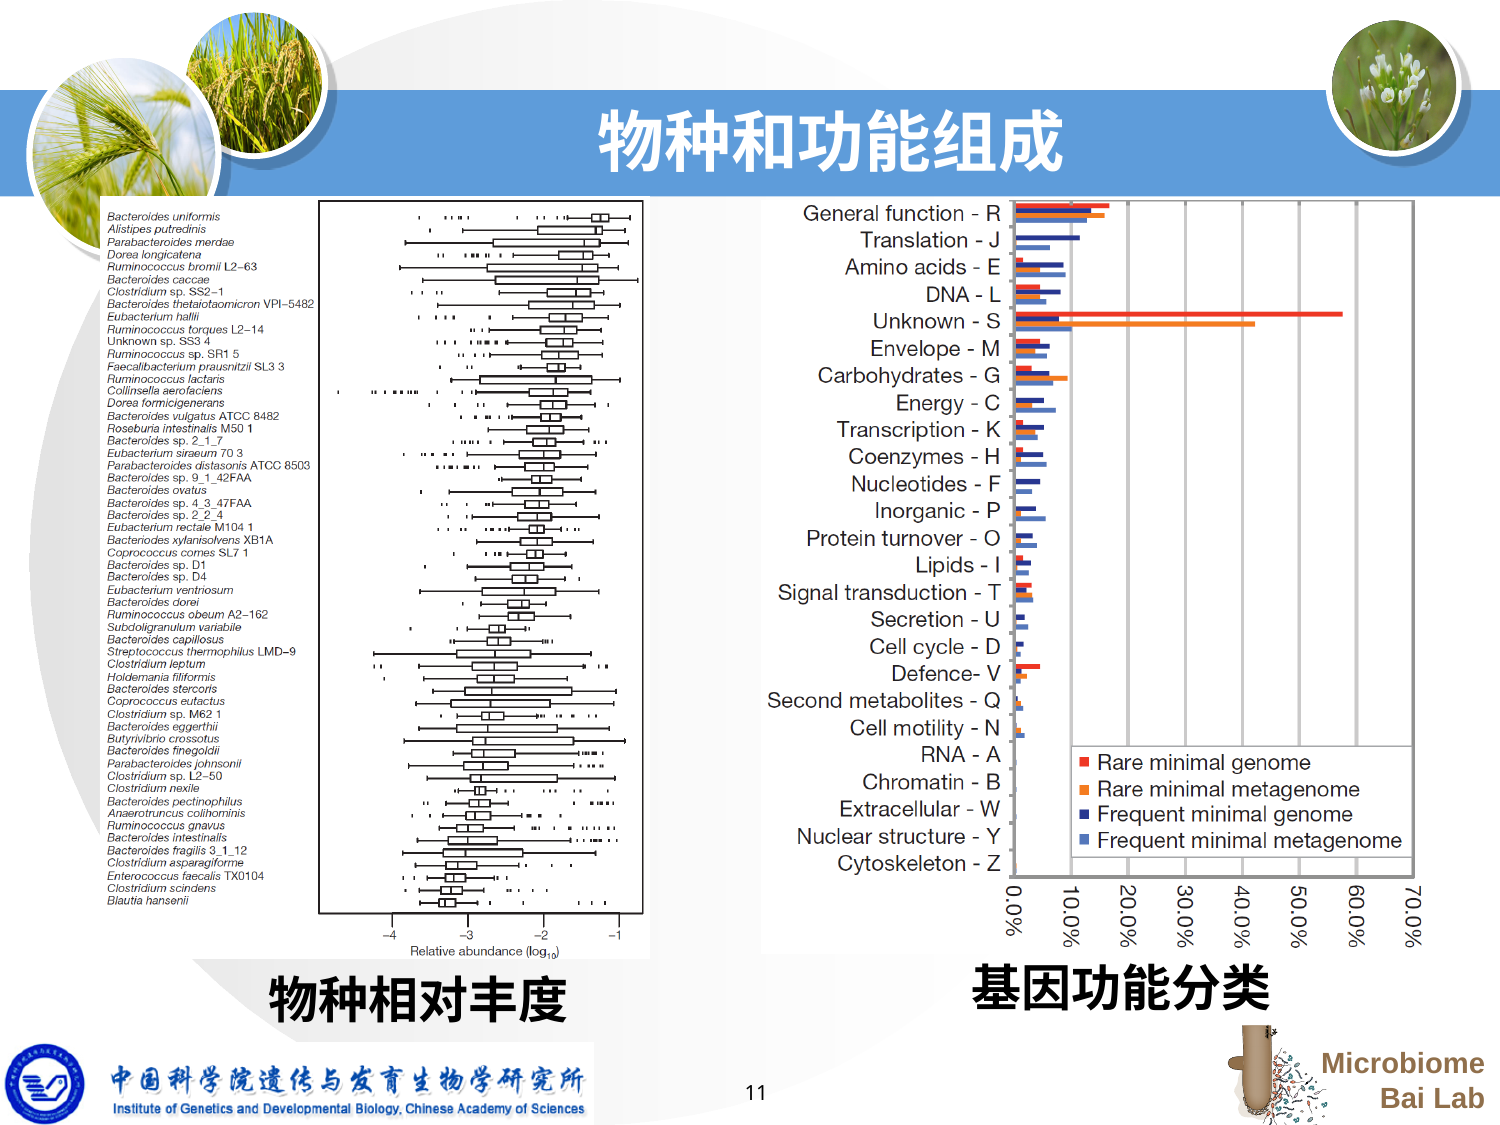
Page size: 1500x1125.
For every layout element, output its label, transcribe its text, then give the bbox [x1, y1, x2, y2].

picture [0, 1042, 594, 1125]
picture [186, 12, 322, 154]
picture [761, 199, 1436, 954]
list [100, 195, 650, 959]
text_box 基因功能分类 [891, 962, 1352, 1024]
title 物种和功能组成 [337, 99, 1325, 180]
picture [1332, 20, 1457, 151]
picture [33, 58, 215, 248]
text_box 物种相对丰度 [188, 966, 649, 1036]
slide_number 11 [687, 1071, 825, 1115]
